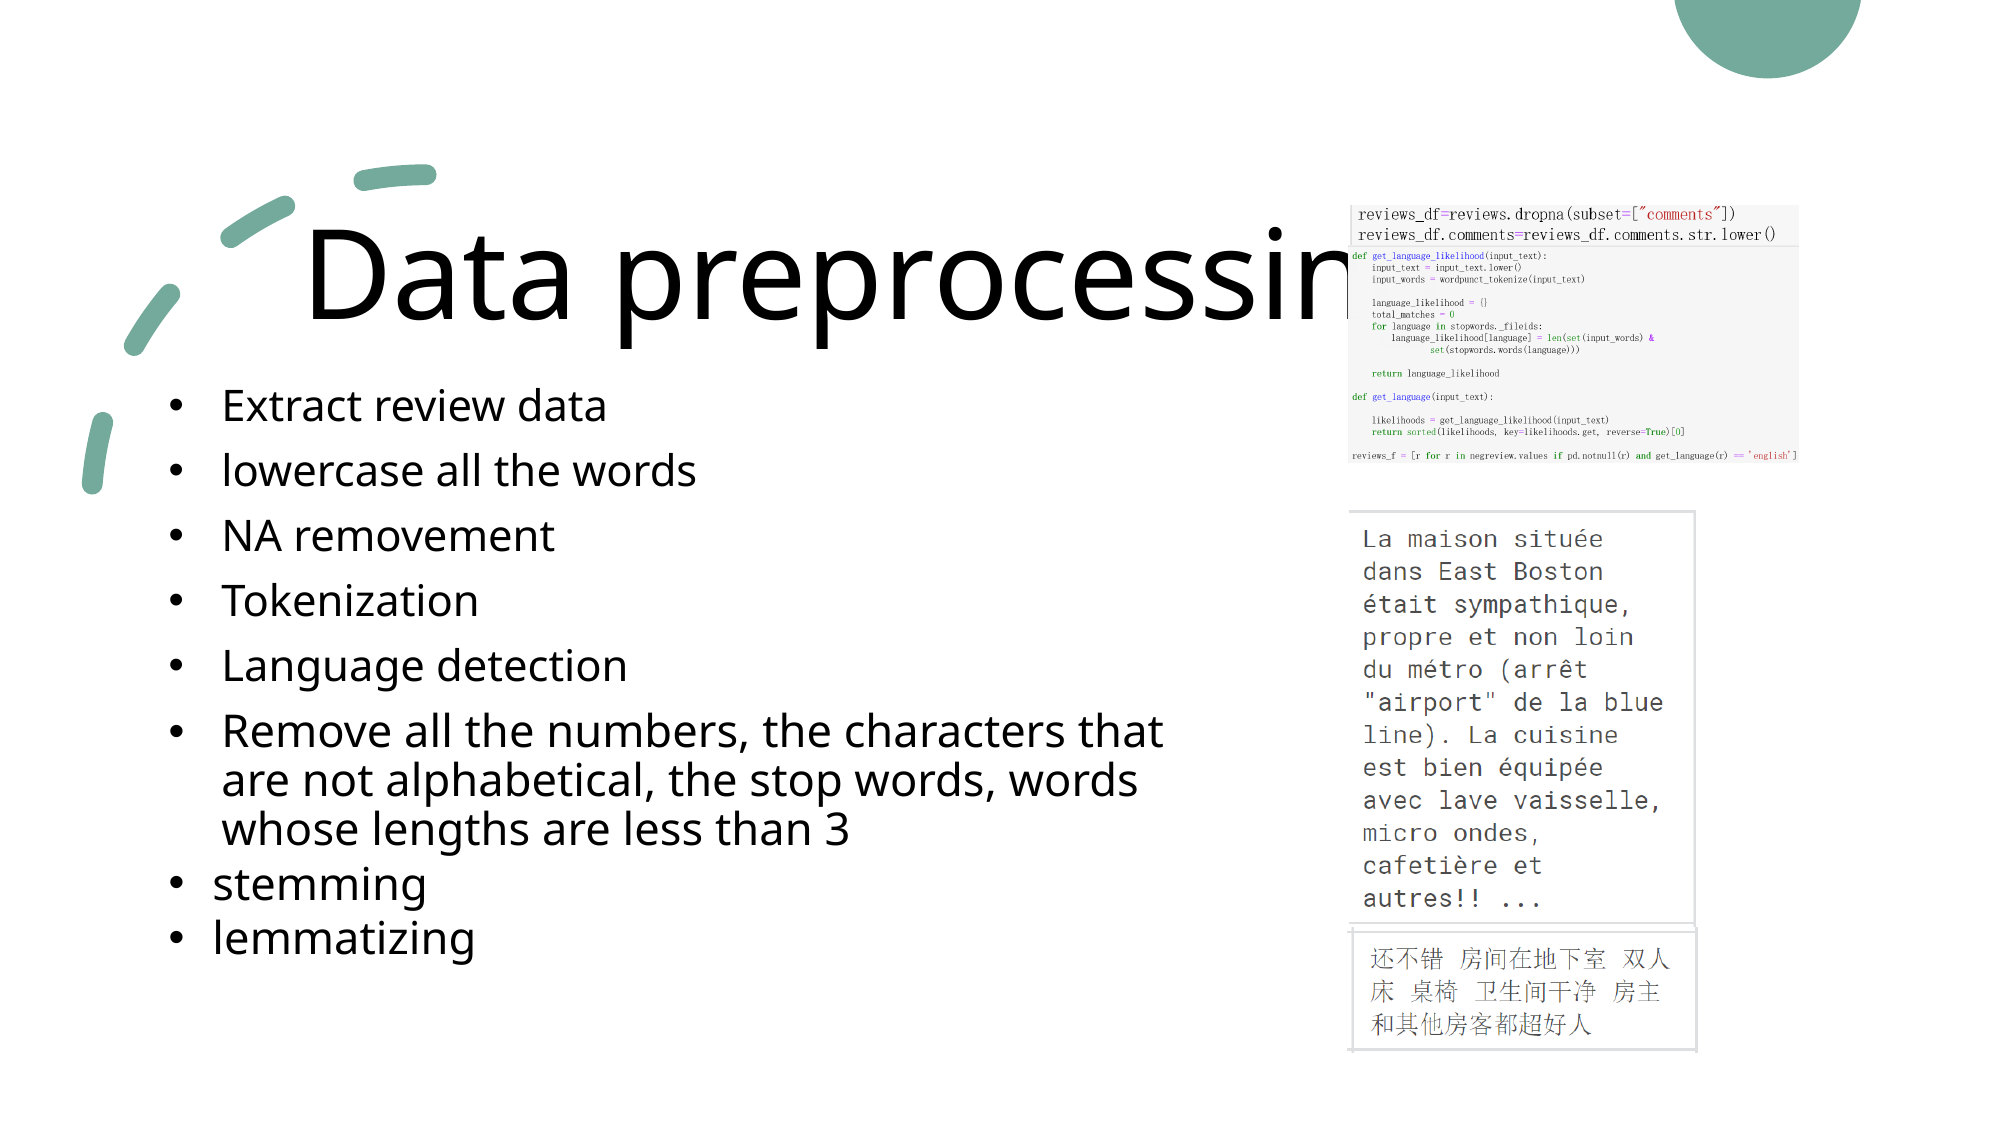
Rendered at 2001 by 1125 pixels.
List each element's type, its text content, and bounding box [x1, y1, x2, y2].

list Extract review data lowercase all the words NA removement Tokenization Language detection Remove all the numbers, the characters that are not alphabetical, the stop words, words whose lengths are less than 3 stemming lemmatizing [153, 376, 1221, 977]
picture [1348, 205, 1799, 464]
picture [1347, 510, 1699, 1053]
title Data preprocessing [286, 0, 2000, 355]
